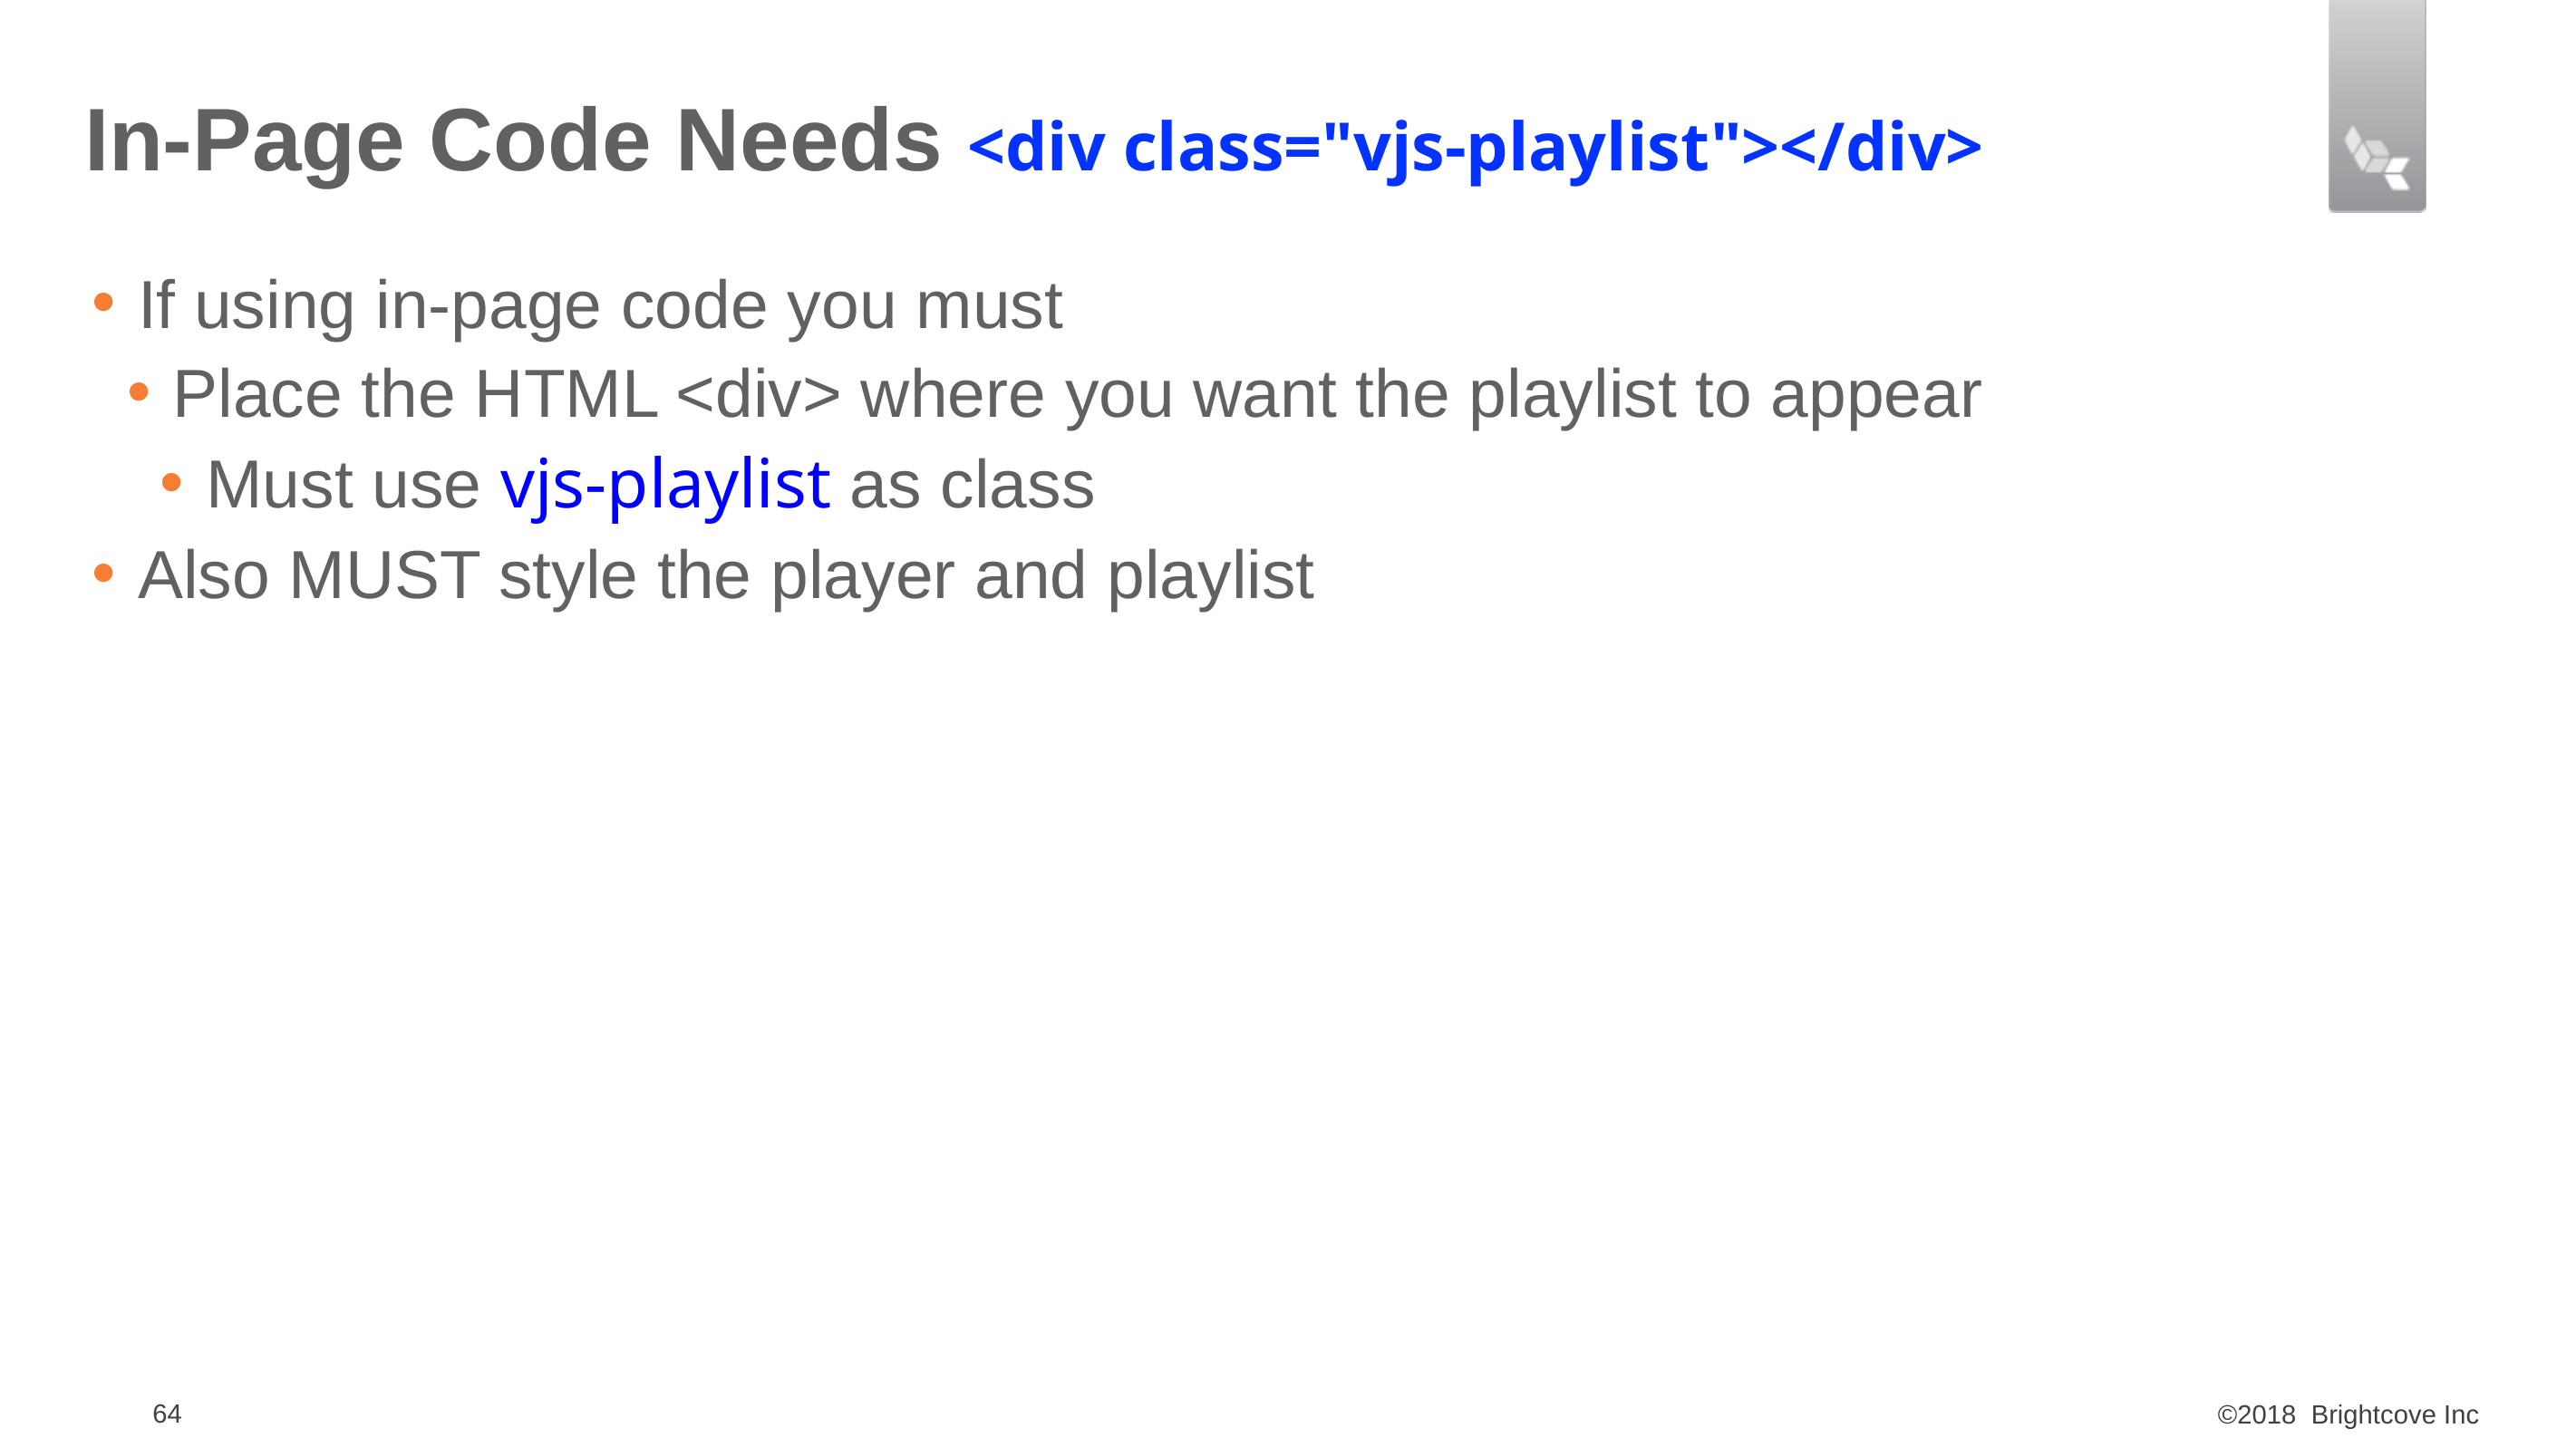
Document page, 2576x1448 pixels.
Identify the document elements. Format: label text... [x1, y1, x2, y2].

list If using in-page code you must Place the HTML <div> where you want the playlist to appear Must use vjs-playlist as class Also MUST style the player and playlist [80, 247, 2442, 1303]
picture [2329, 0, 2428, 213]
slide_number 64 [143, 1390, 189, 1434]
title In-Page Code Needs <div class="vjs-playlist"></div> [72, 38, 2263, 233]
